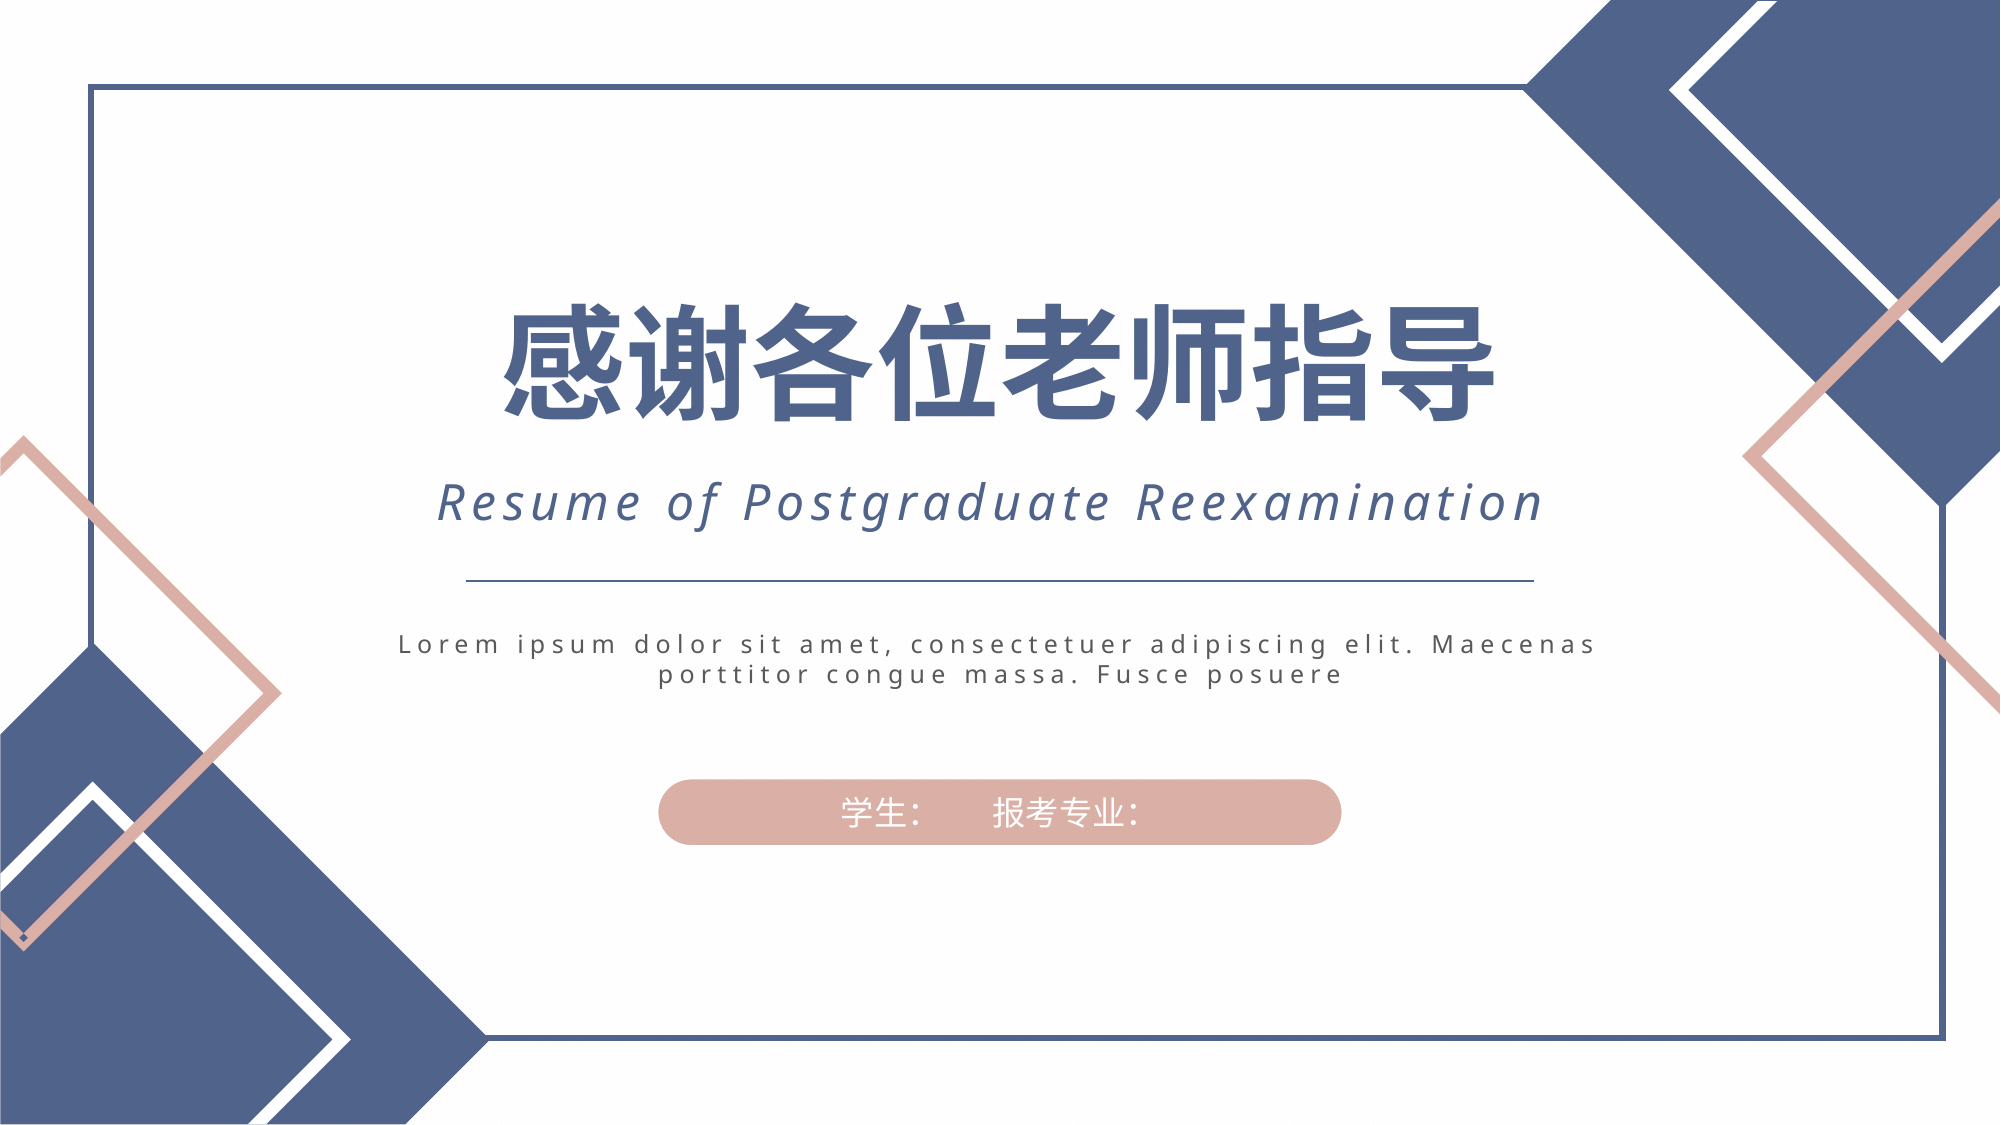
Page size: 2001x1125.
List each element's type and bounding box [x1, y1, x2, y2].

text_box [325, 278, 1675, 847]
